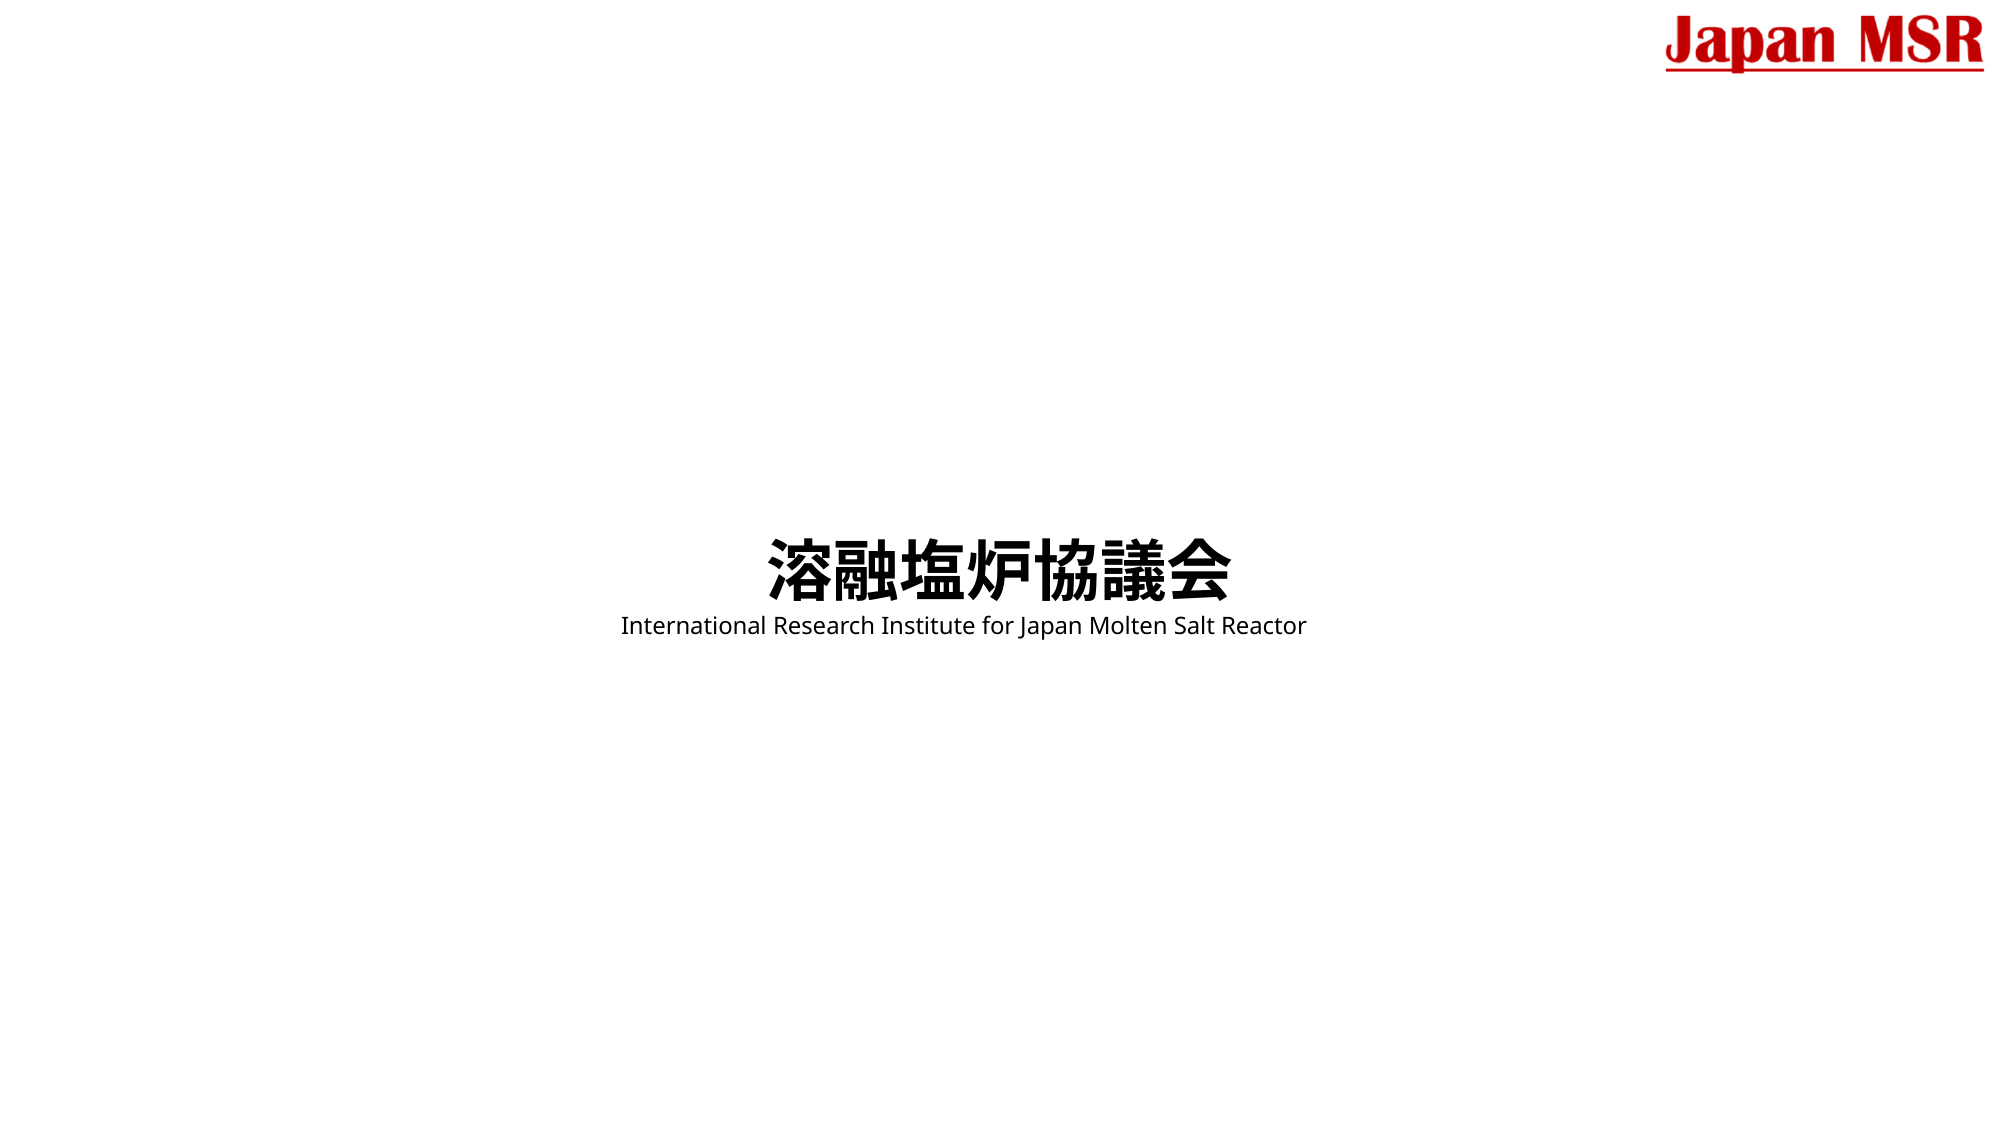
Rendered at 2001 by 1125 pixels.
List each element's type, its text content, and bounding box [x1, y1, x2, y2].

picture [1663, 13, 1986, 74]
text_box 溶融塩炉協議会 [212, 521, 1788, 617]
text_box International Research Institute for Japan Molten Salt Reactor [606, 603, 1394, 647]
